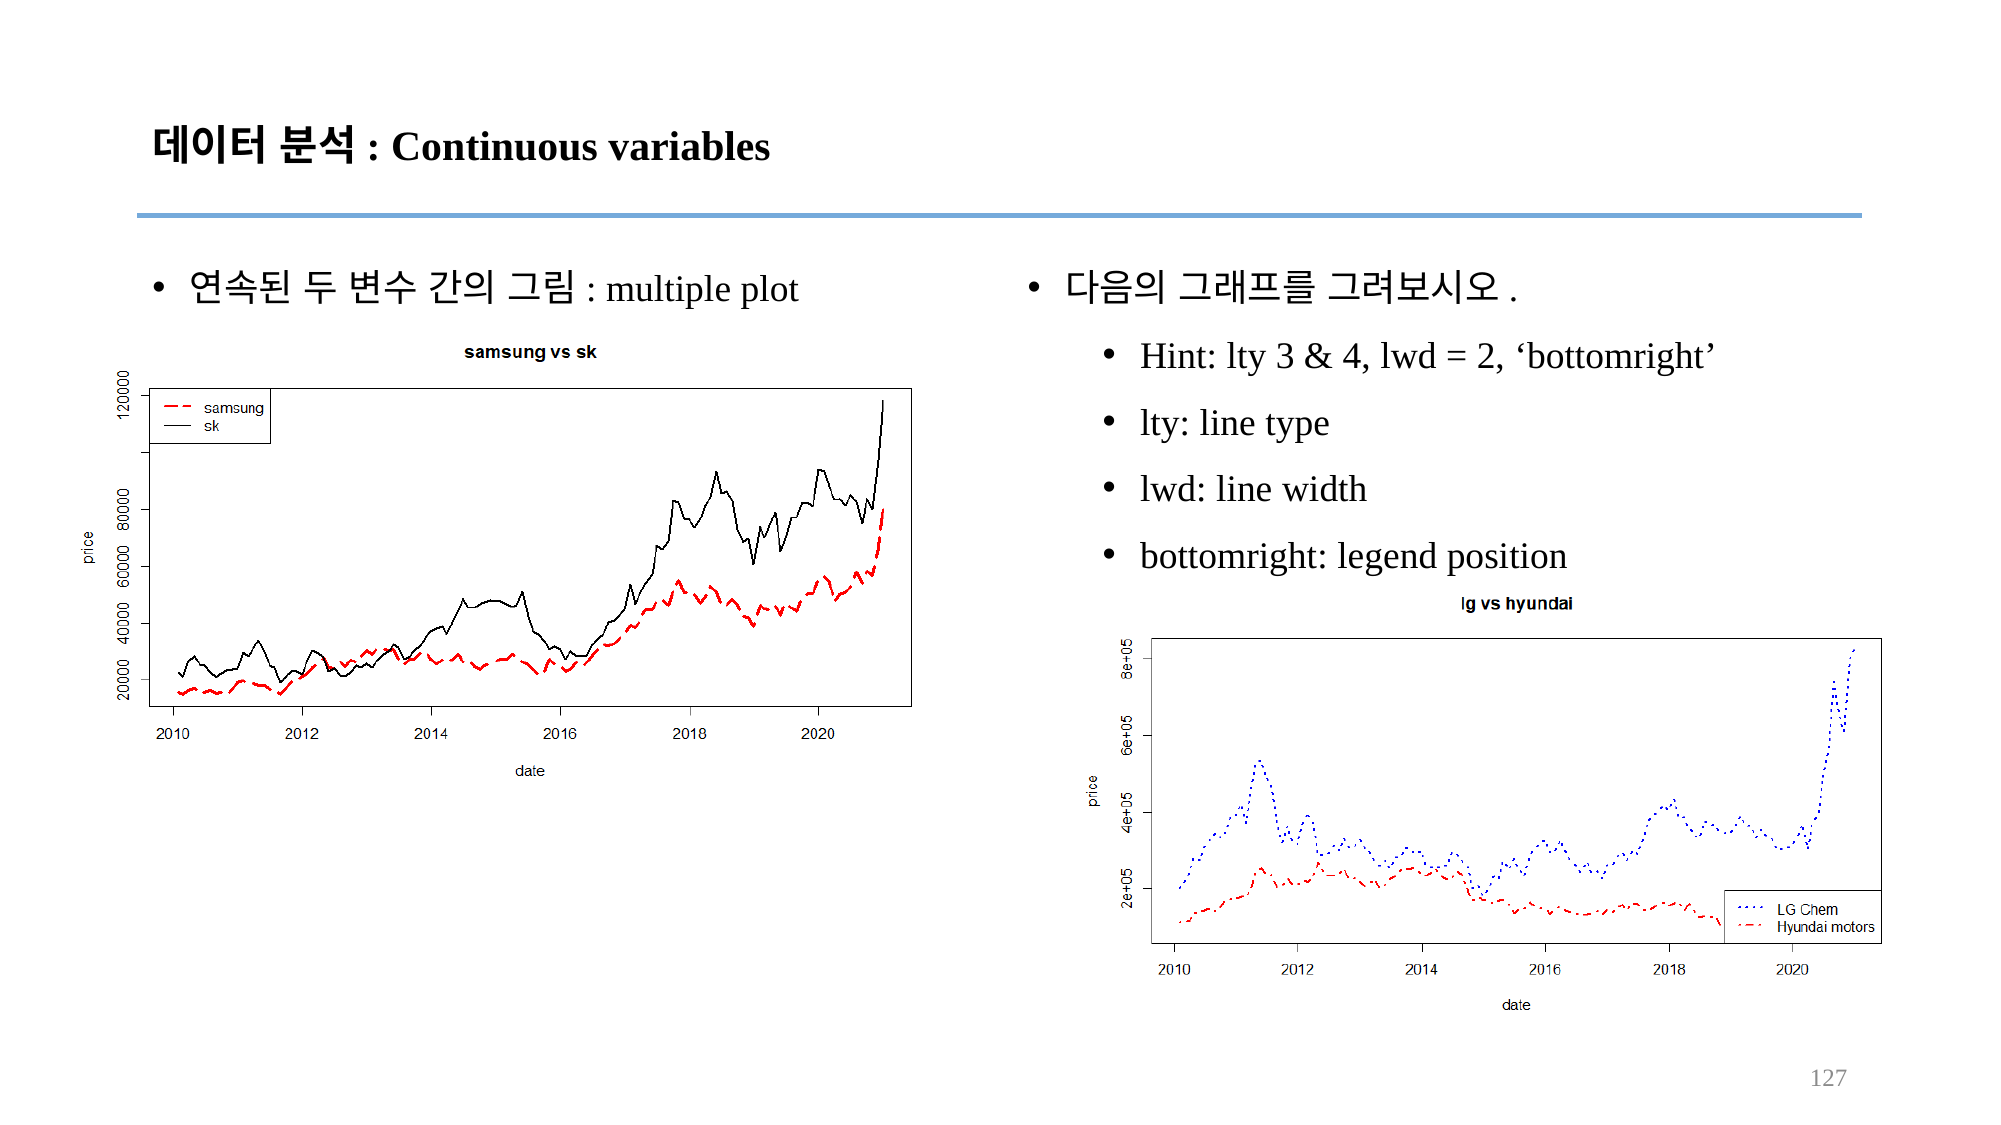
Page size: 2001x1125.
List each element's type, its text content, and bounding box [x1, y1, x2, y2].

slide_number 127 [1412, 1042, 1863, 1103]
title 데이터 분석: Continuous variables [137, 59, 1863, 216]
picture [1084, 580, 1889, 1014]
list 다음의 그래프를 그려보시오. Hint: lty 3 & 4, lwd = 2, ‘bottomright’ lty: line type lwd: line width bottomright: legend position [1012, 245, 1863, 1014]
list 연속된 두 변수 간의 그림: multiple plot [137, 245, 988, 1014]
picture [77, 337, 919, 788]
